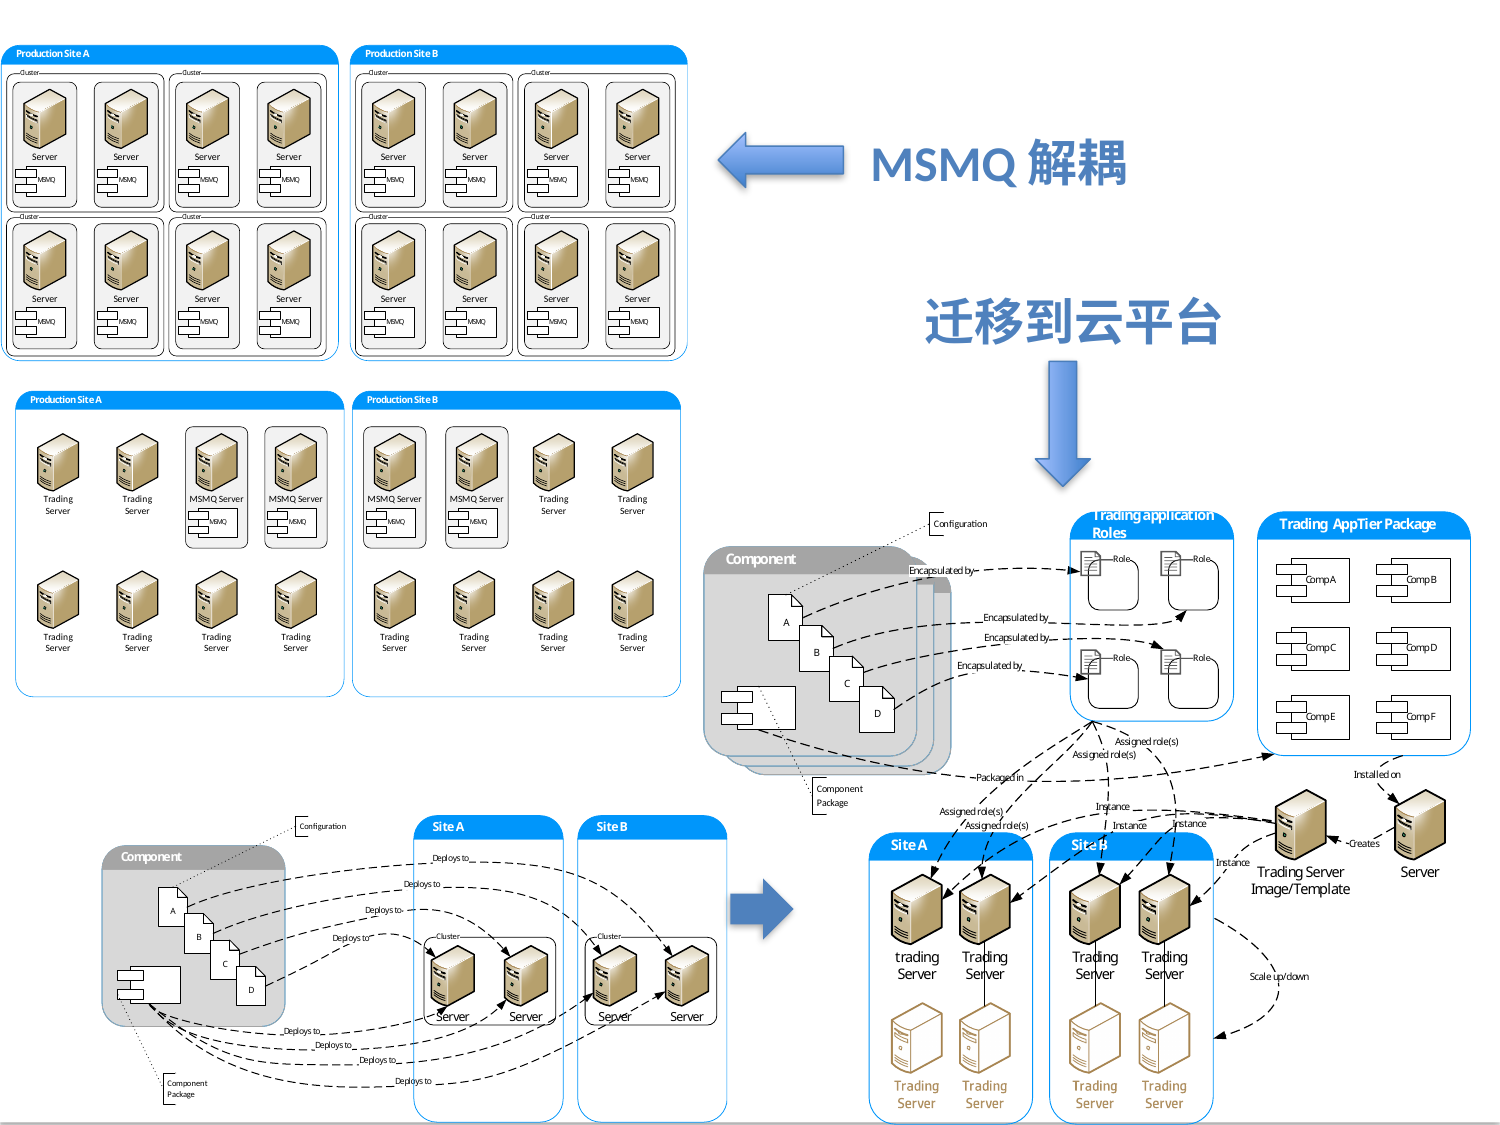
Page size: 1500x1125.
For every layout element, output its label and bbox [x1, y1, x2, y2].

text_box [0, 0, 1500, 1123]
text_box [100, 282, 1472, 1125]
text_box [0, 43, 1189, 698]
